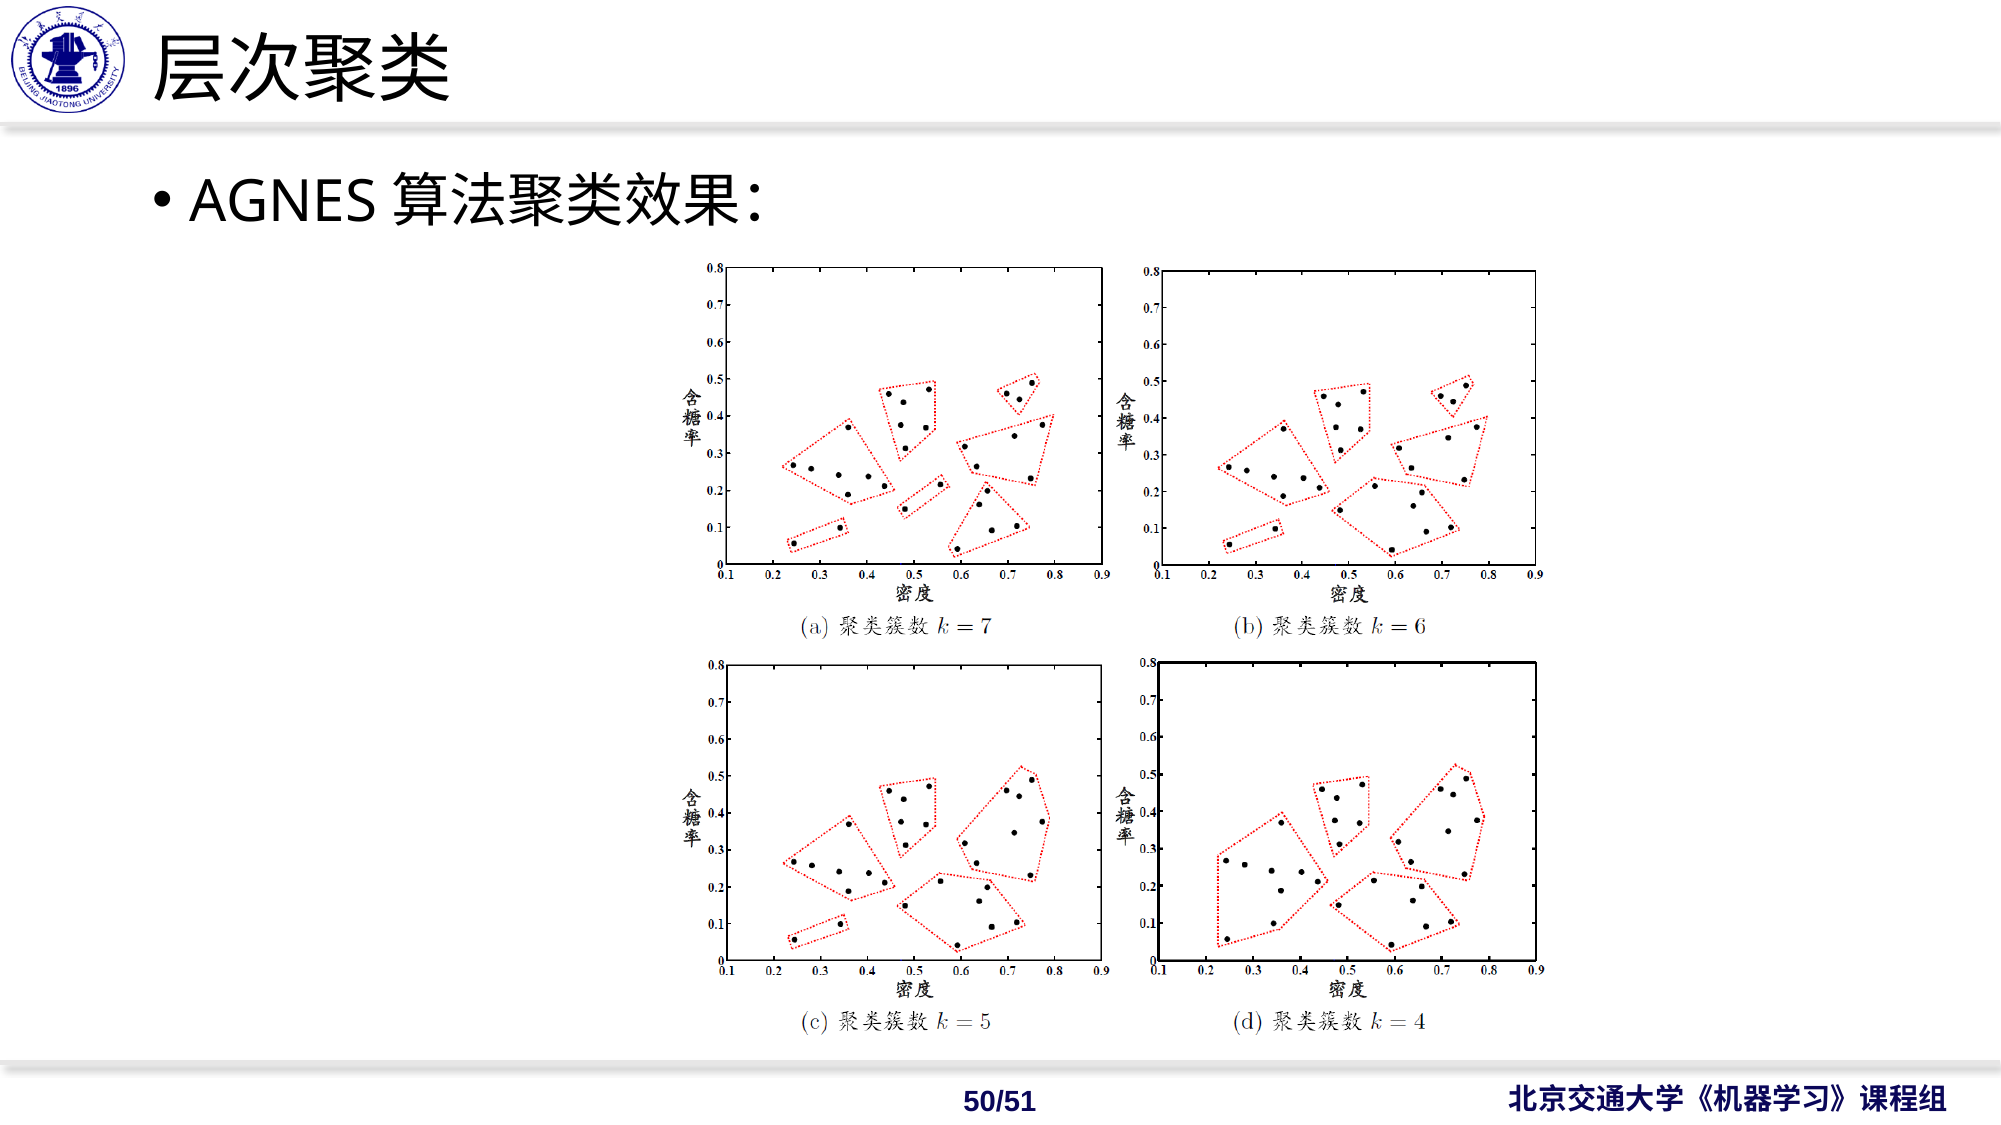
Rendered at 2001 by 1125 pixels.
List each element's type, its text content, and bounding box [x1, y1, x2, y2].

title 层次聚类 [137, 0, 1863, 180]
list AGNES算法聚类效果： [137, 163, 1551, 258]
picture [11, 6, 125, 113]
picture [675, 257, 1551, 1036]
